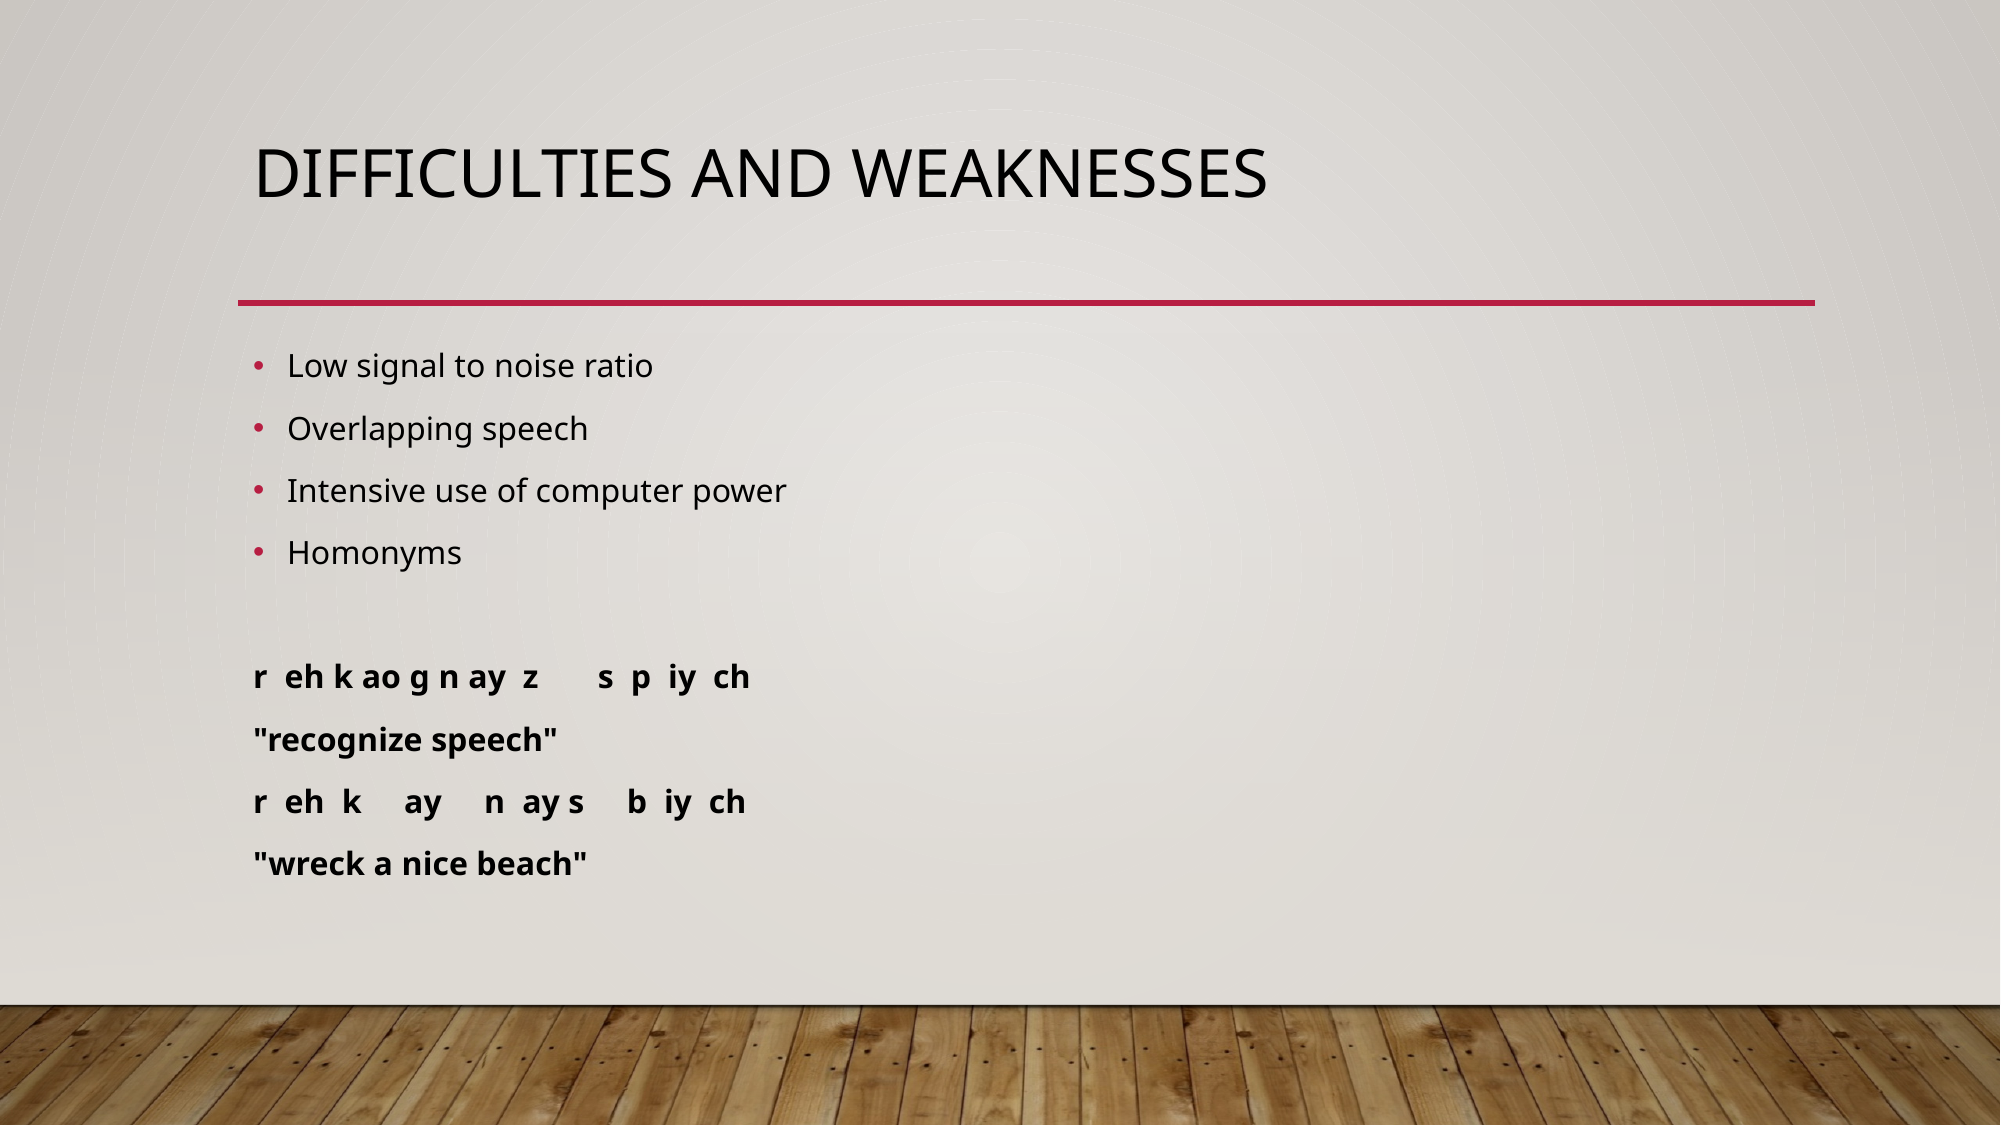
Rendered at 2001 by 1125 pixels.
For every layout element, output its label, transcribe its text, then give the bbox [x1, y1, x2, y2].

picture [0, 1005, 2000, 1125]
list Low signal to noise ratio Overlapping speech Intensive use of computer power Homonyms r eh k ao g n ay z s p iy ch "recognize speech" r eh k ay n ay s b iy ch "wreck a nice beach" [238, 330, 1814, 897]
title Difficulties and Weaknesses [238, 131, 1814, 305]
